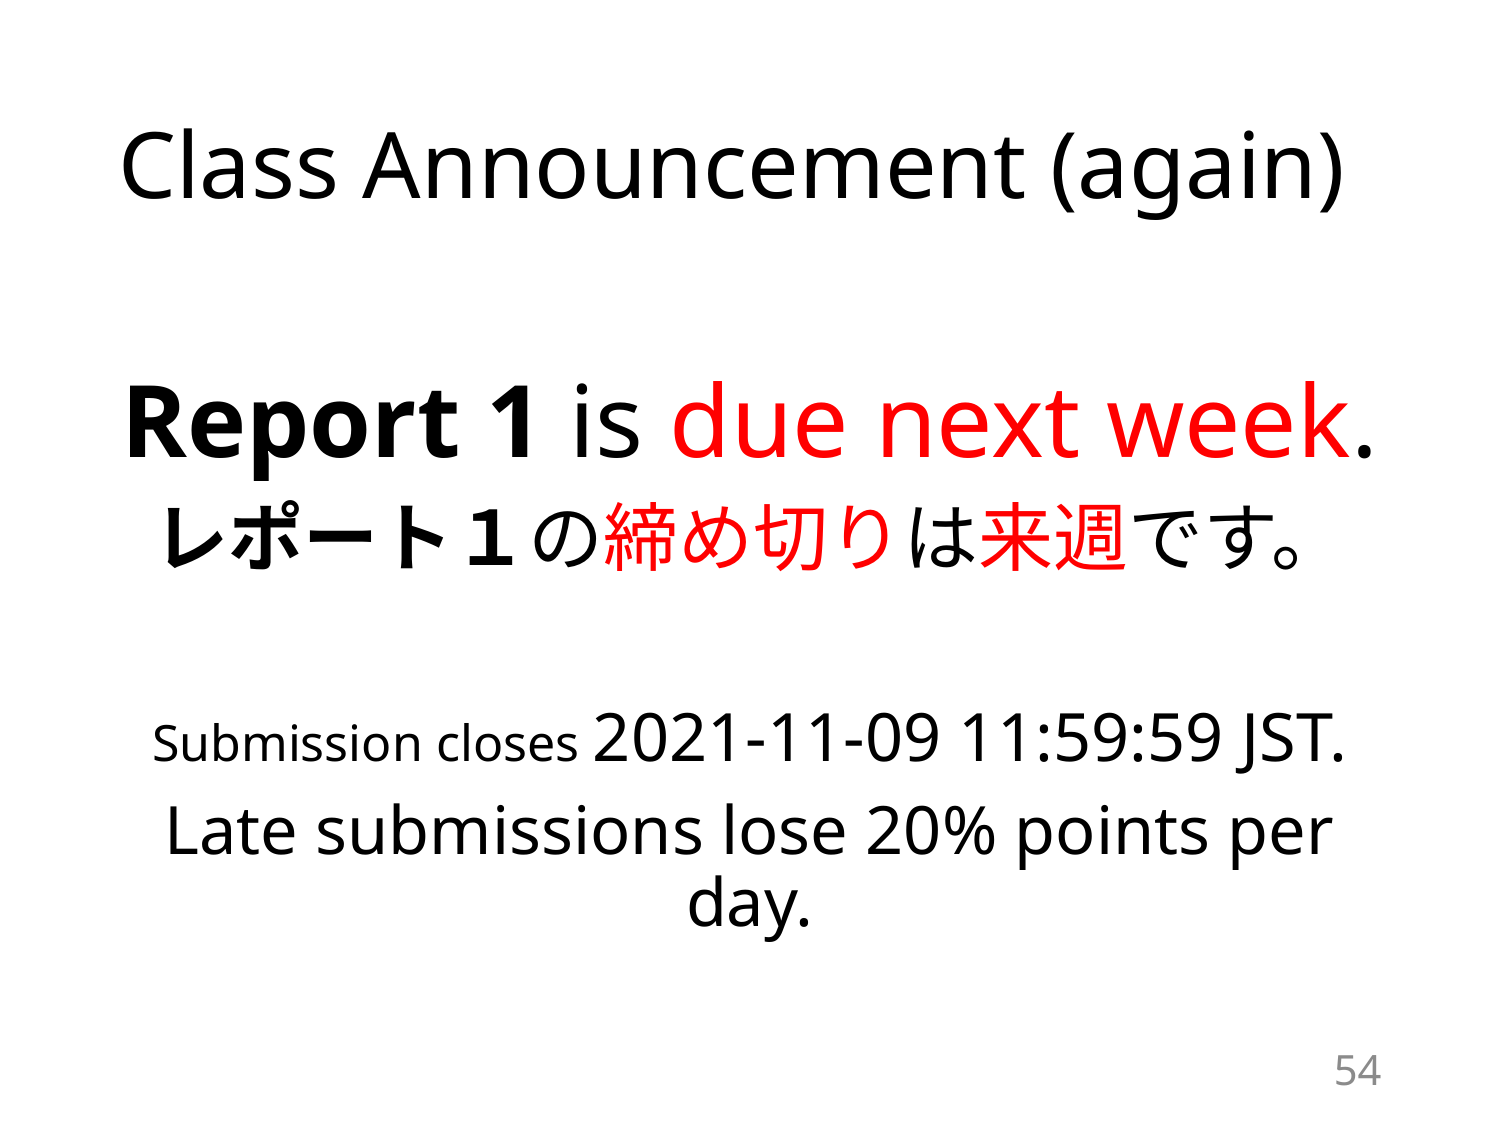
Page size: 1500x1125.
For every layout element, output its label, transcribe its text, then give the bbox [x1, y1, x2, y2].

list Report 1 is due next week. レポート１の締め切りは来週です。 Submission closes 2021-11-09 11:59:59 JST. Late submissions lose 20% points per day. [103, 299, 1397, 1014]
slide_number 54 [1296, 1042, 1397, 1103]
title Class Announcement (again) [103, 59, 1397, 278]
